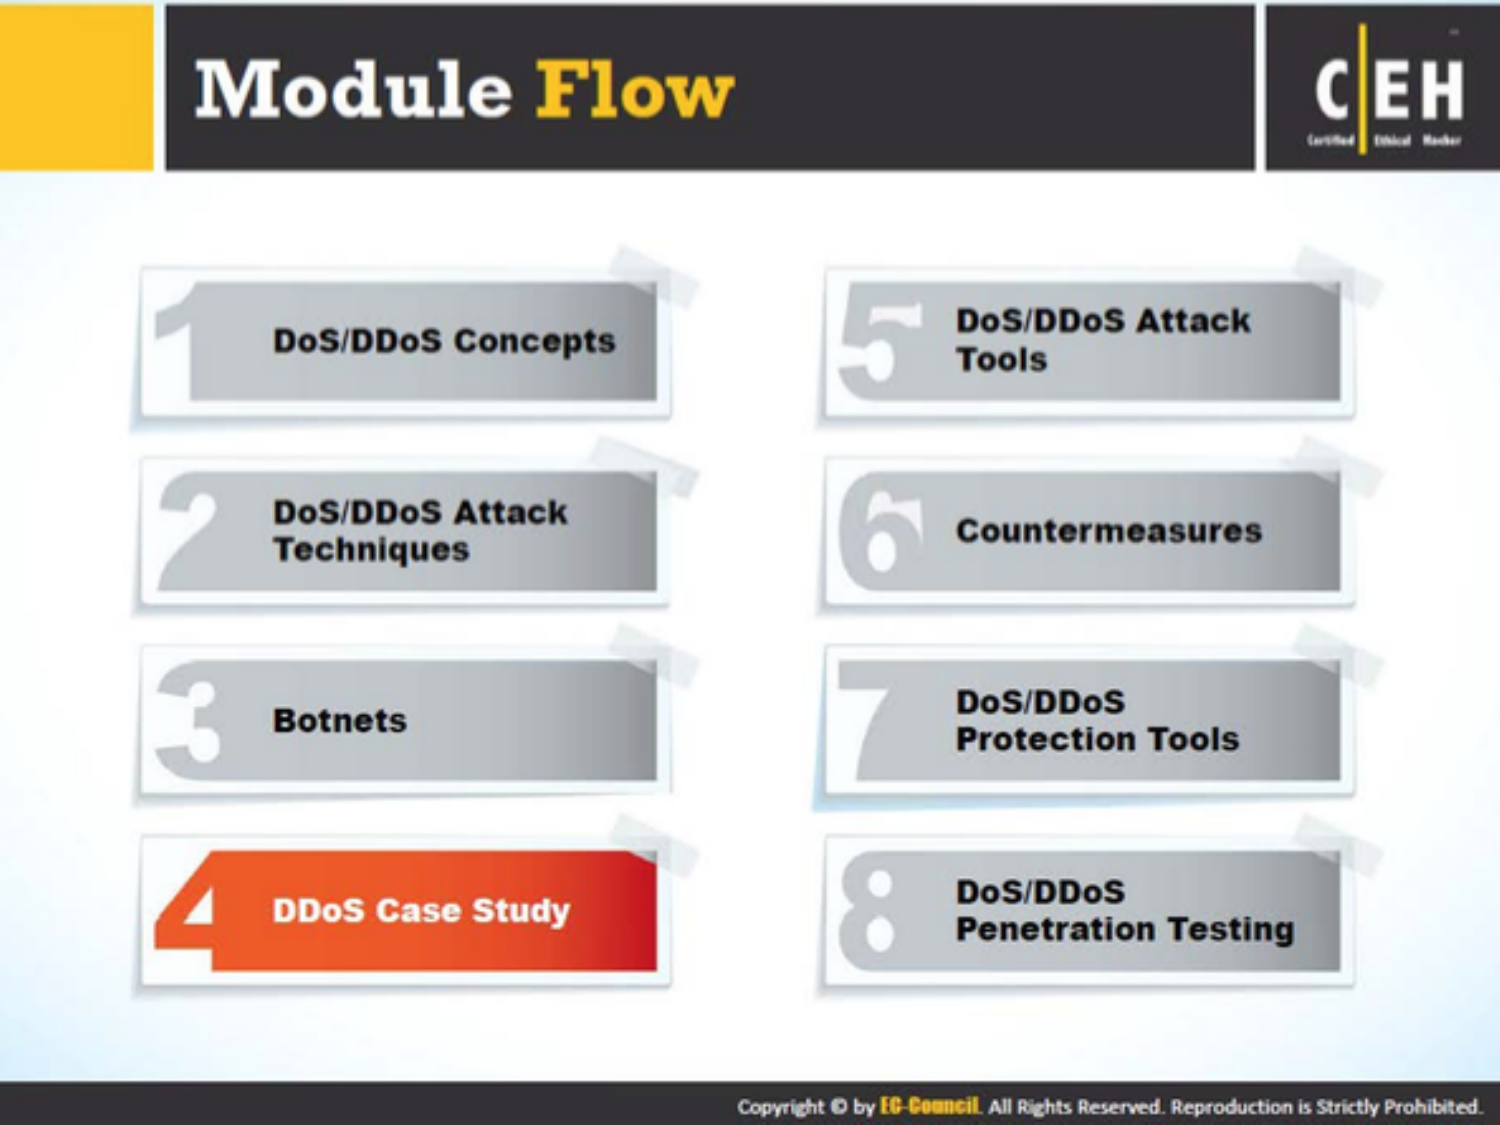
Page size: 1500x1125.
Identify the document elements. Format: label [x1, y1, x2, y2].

list [0, 0, 1500, 1125]
